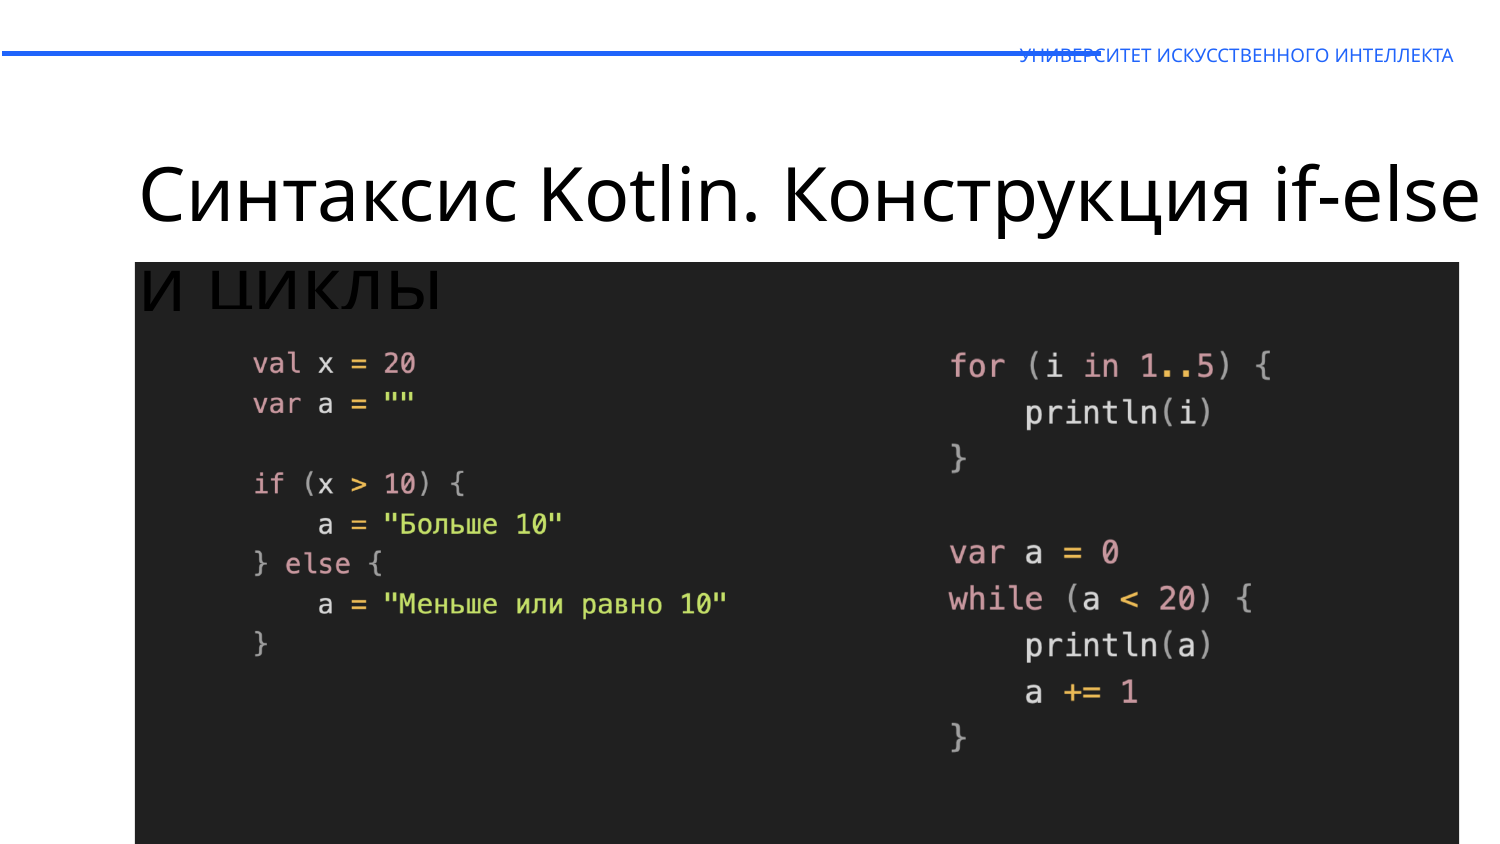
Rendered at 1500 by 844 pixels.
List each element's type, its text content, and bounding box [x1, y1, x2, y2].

text_box УНИВЕРСИТЕТ ИСКУССТВЕННОГО ИНТЕЛЛЕКТА [994, 32, 1465, 112]
text_box Синтаксис Kotlin. Конструкция if-else и циклы [123, 131, 1500, 226]
text_box [134, 262, 1460, 844]
picture [205, 309, 792, 689]
picture [910, 331, 1336, 787]
